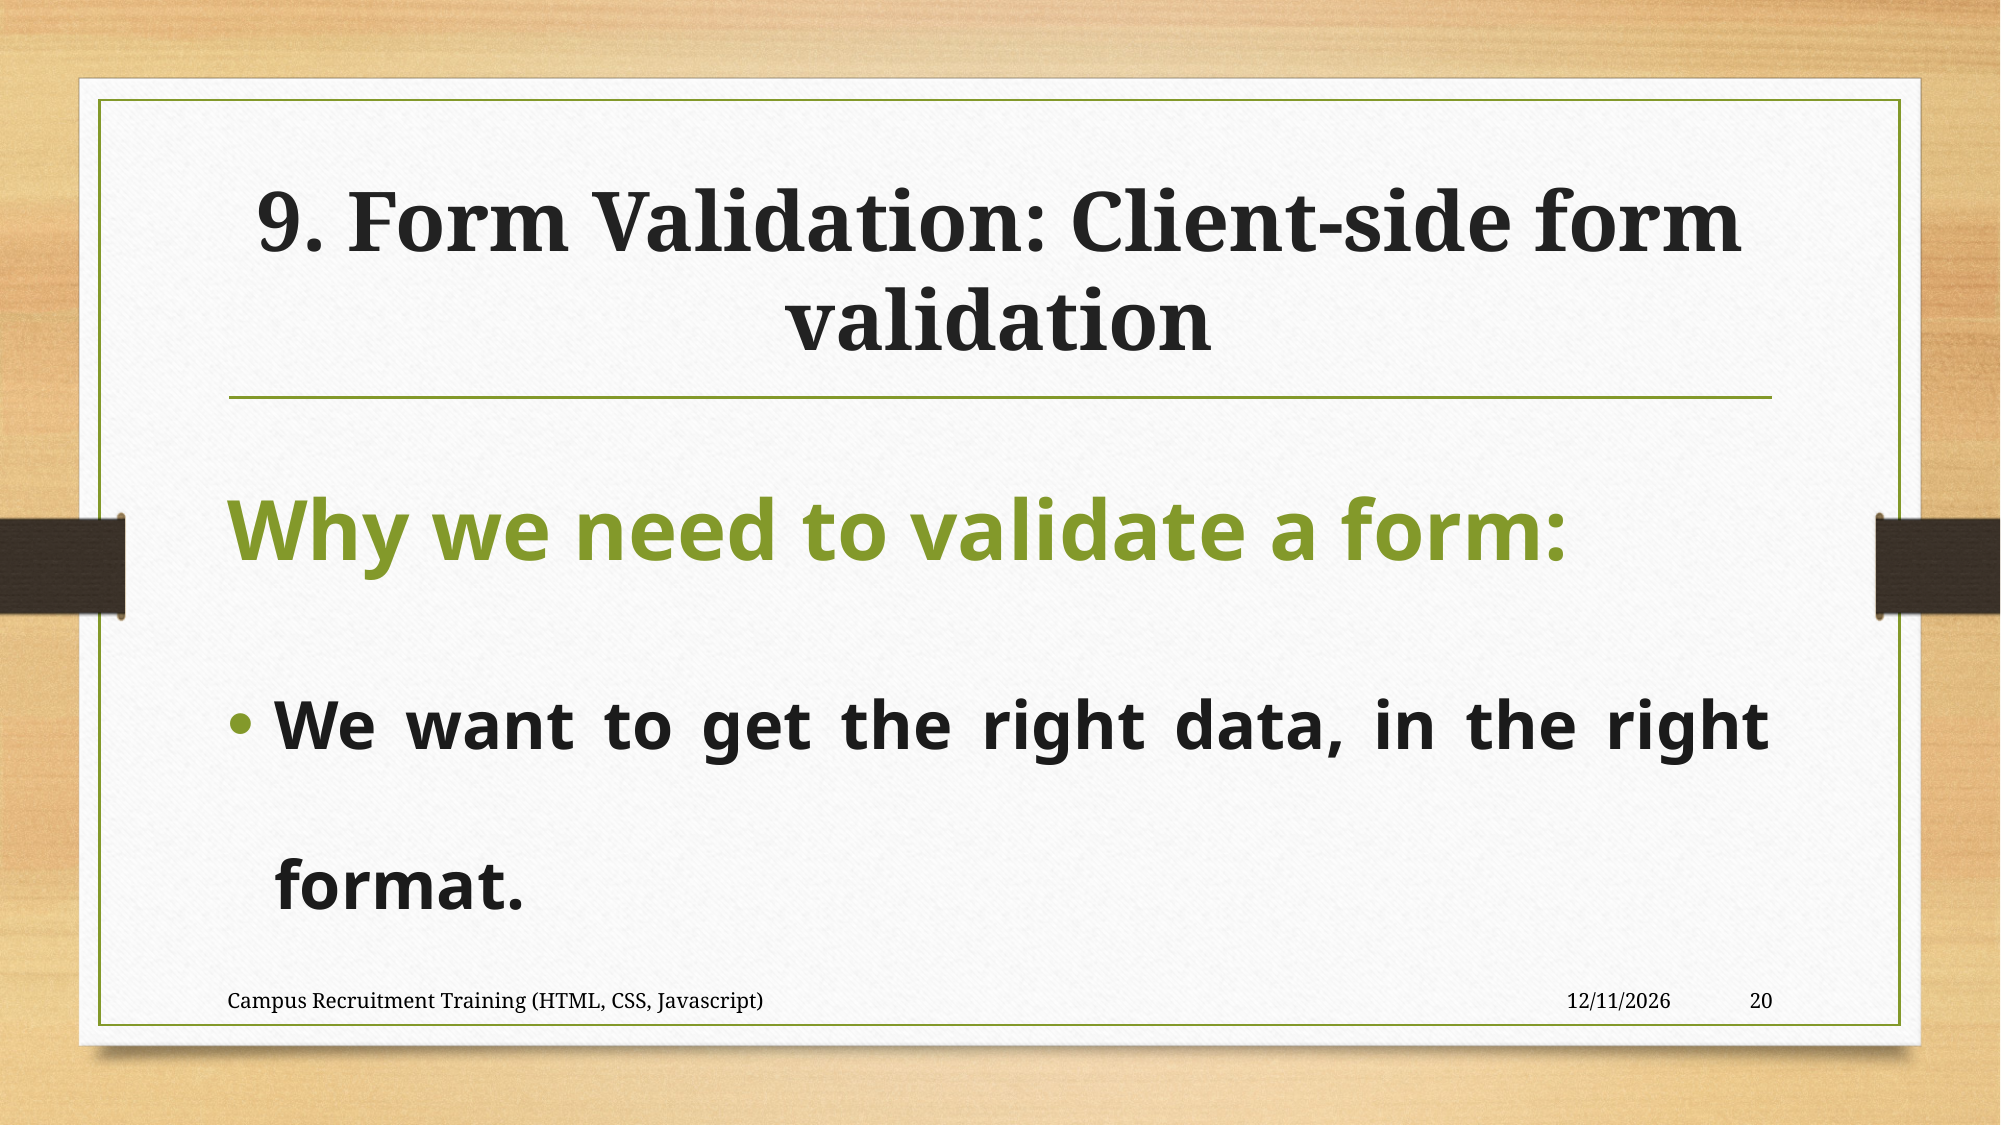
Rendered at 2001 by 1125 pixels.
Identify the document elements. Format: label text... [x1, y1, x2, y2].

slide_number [1423, 979, 1686, 1025]
footer Campus Recruitment Training (HTML, CSS, Javascript) [212, 979, 1411, 1025]
slide_number 20 [1698, 979, 1788, 1025]
picture [0, 0, 2001, 1125]
title 9. Form Validation: Client-side form validation [212, 161, 1788, 375]
list Why we need to validate a form: We want to get the right data, in the right format. [212, 419, 1788, 964]
